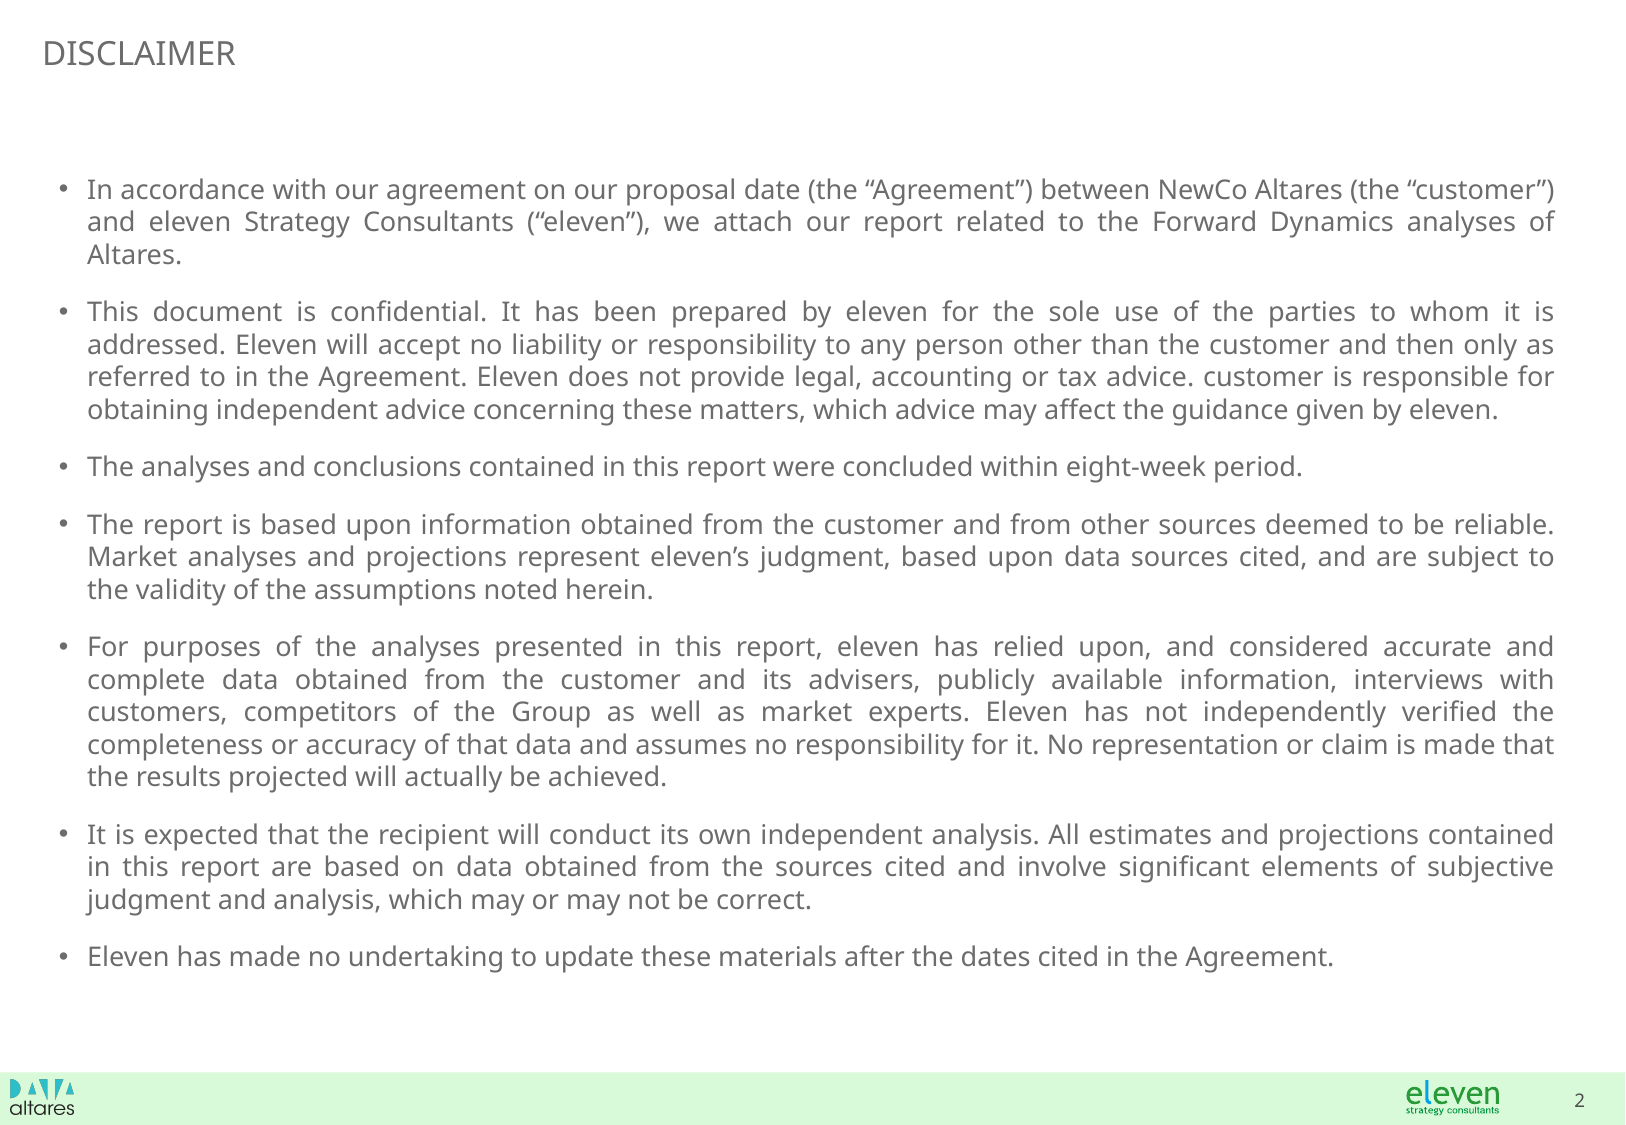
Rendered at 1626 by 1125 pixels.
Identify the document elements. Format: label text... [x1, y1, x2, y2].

list In accordance with our agreement on our proposal date (the “Agreement”) between NewCo Altares (the “customer”) and eleven Strategy Consultants (“eleven”), we attach our report related to the Forward Dynamics analyses of Altares. This document is confidential. It has been prepared by eleven for the sole use of the parties to whom it is addressed. Eleven will accept no liability or responsibility to any person other than the customer and then only as referred to in the Agreement. Eleven does not provide legal, accounting or tax advice. customer is responsible for obtaining independent advice concerning these matters, which advice may affect the guidance given by eleven. The analyses and conclusions contained in this report were concluded within eight-week period. The report is based upon information obtained from the customer and from other sources deemed to be reliable. Market analyses and projections represent eleven’s judgment, based upon data sources cited, and are subject to the validity of the assumptions noted herein. For purposes of the analyses presented in this report, eleven has relied upon, and considered accurate and complete data obtained from the customer and its advisers, publicly available information, interviews with customers, competitors of the Group as well as market experts. Eleven has not independently verified the completeness or accuracy of that data and assumes no responsibility for it. No representation or claim is made that the results projected will actually be achieved. It is expected that the recipient will conduct its own independent analysis. All estimates and projections contained in this report are based on data obtained from the sources cited and involve significant elements of subjective judgment and analysis, which may or may not be correct. Eleven has made no undertaking to update these materials after the dates cited in the Agreement. [43, 164, 1570, 1057]
picture [10, 1079, 74, 1115]
title DISCLAIMER [26, 23, 1593, 137]
